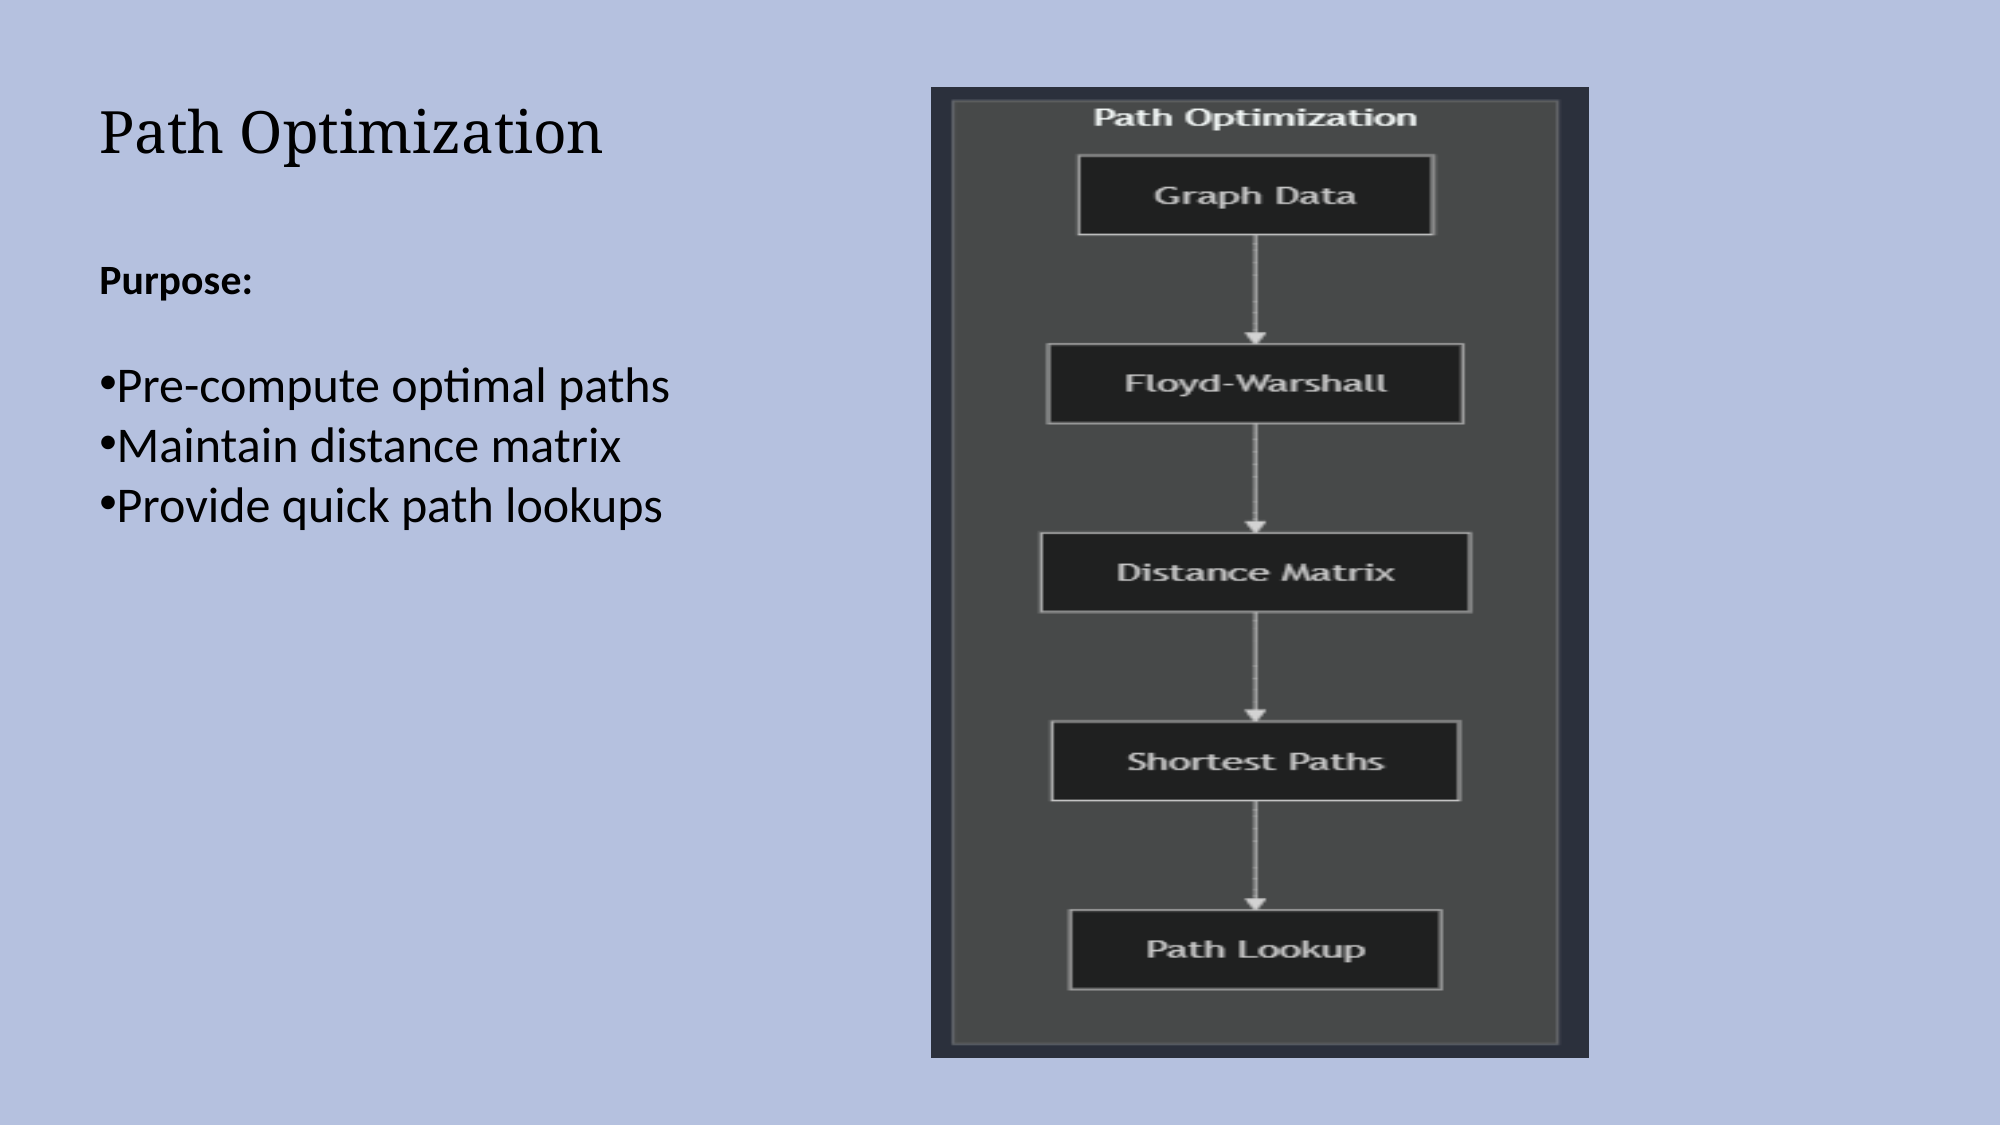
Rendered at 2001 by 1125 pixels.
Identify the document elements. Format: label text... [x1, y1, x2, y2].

text_box Path Optimization [84, 87, 931, 173]
picture [931, 87, 1589, 1058]
text_box Purpose: Pre-compute optimal paths Maintain distance matrix Provide quick path lookups [84, 245, 931, 591]
